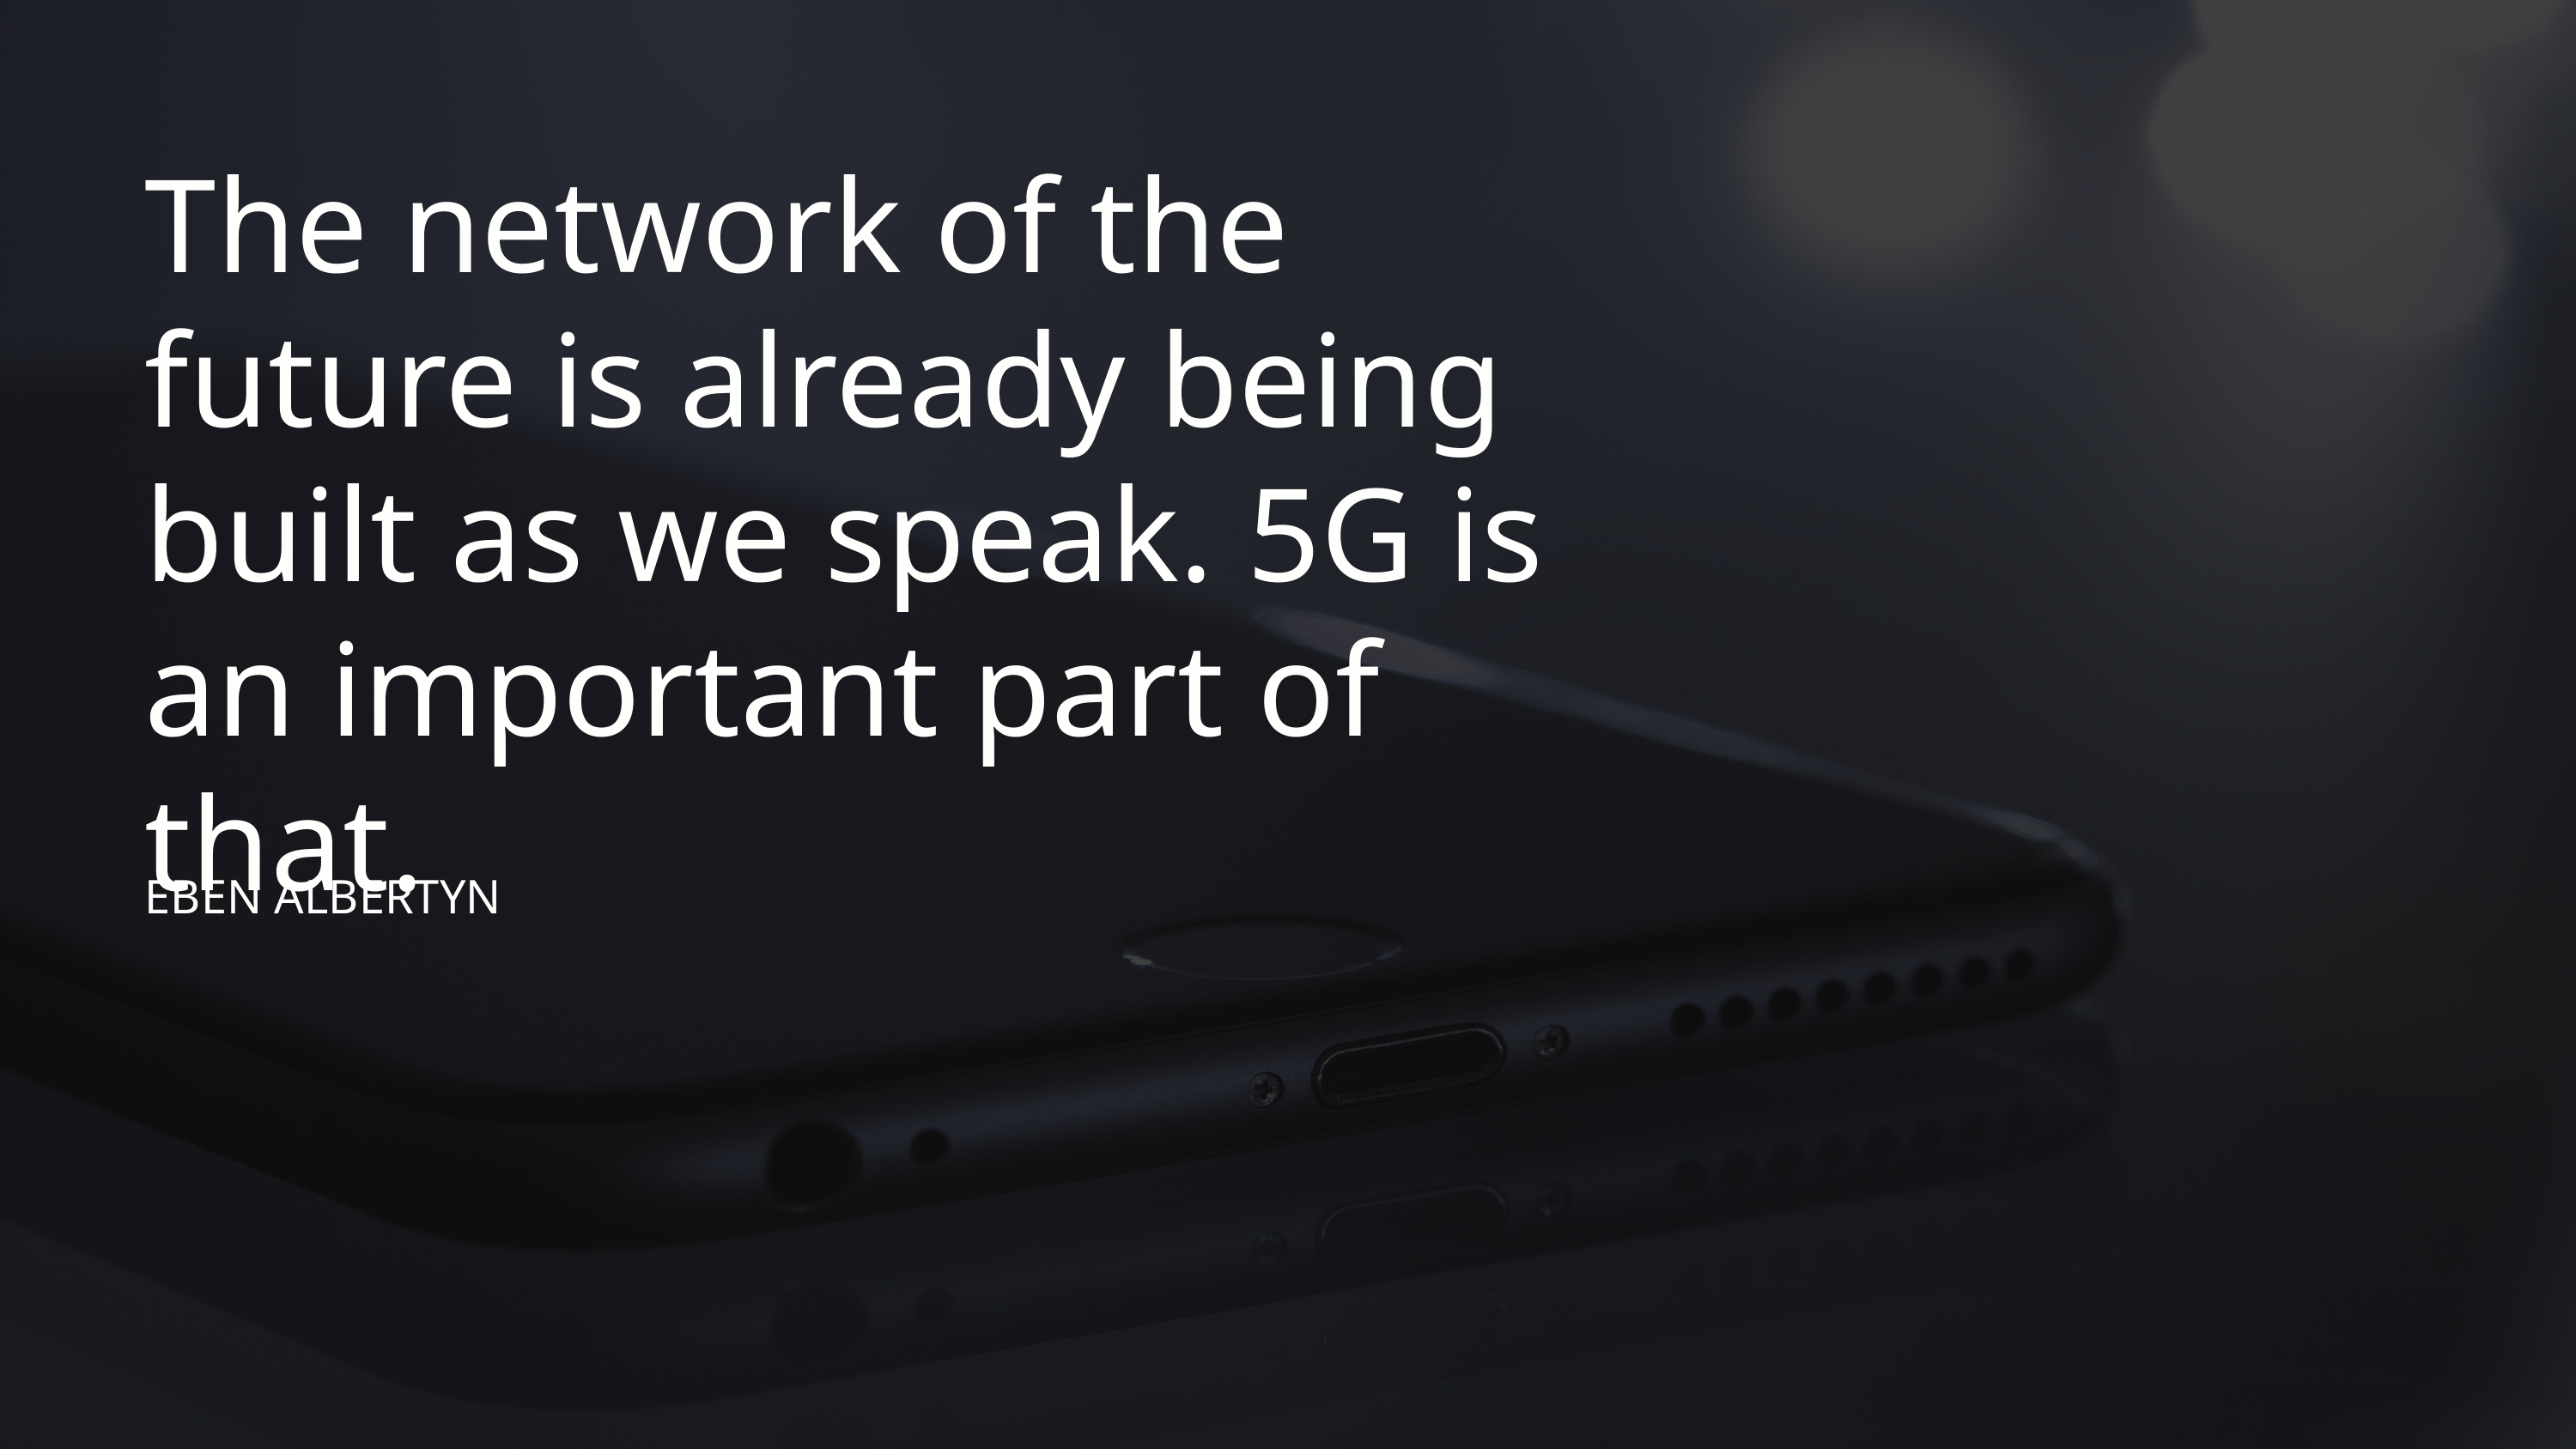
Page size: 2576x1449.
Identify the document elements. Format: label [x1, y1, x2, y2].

picture [0, 0, 2576, 1449]
text_box [144, 144, 1655, 919]
